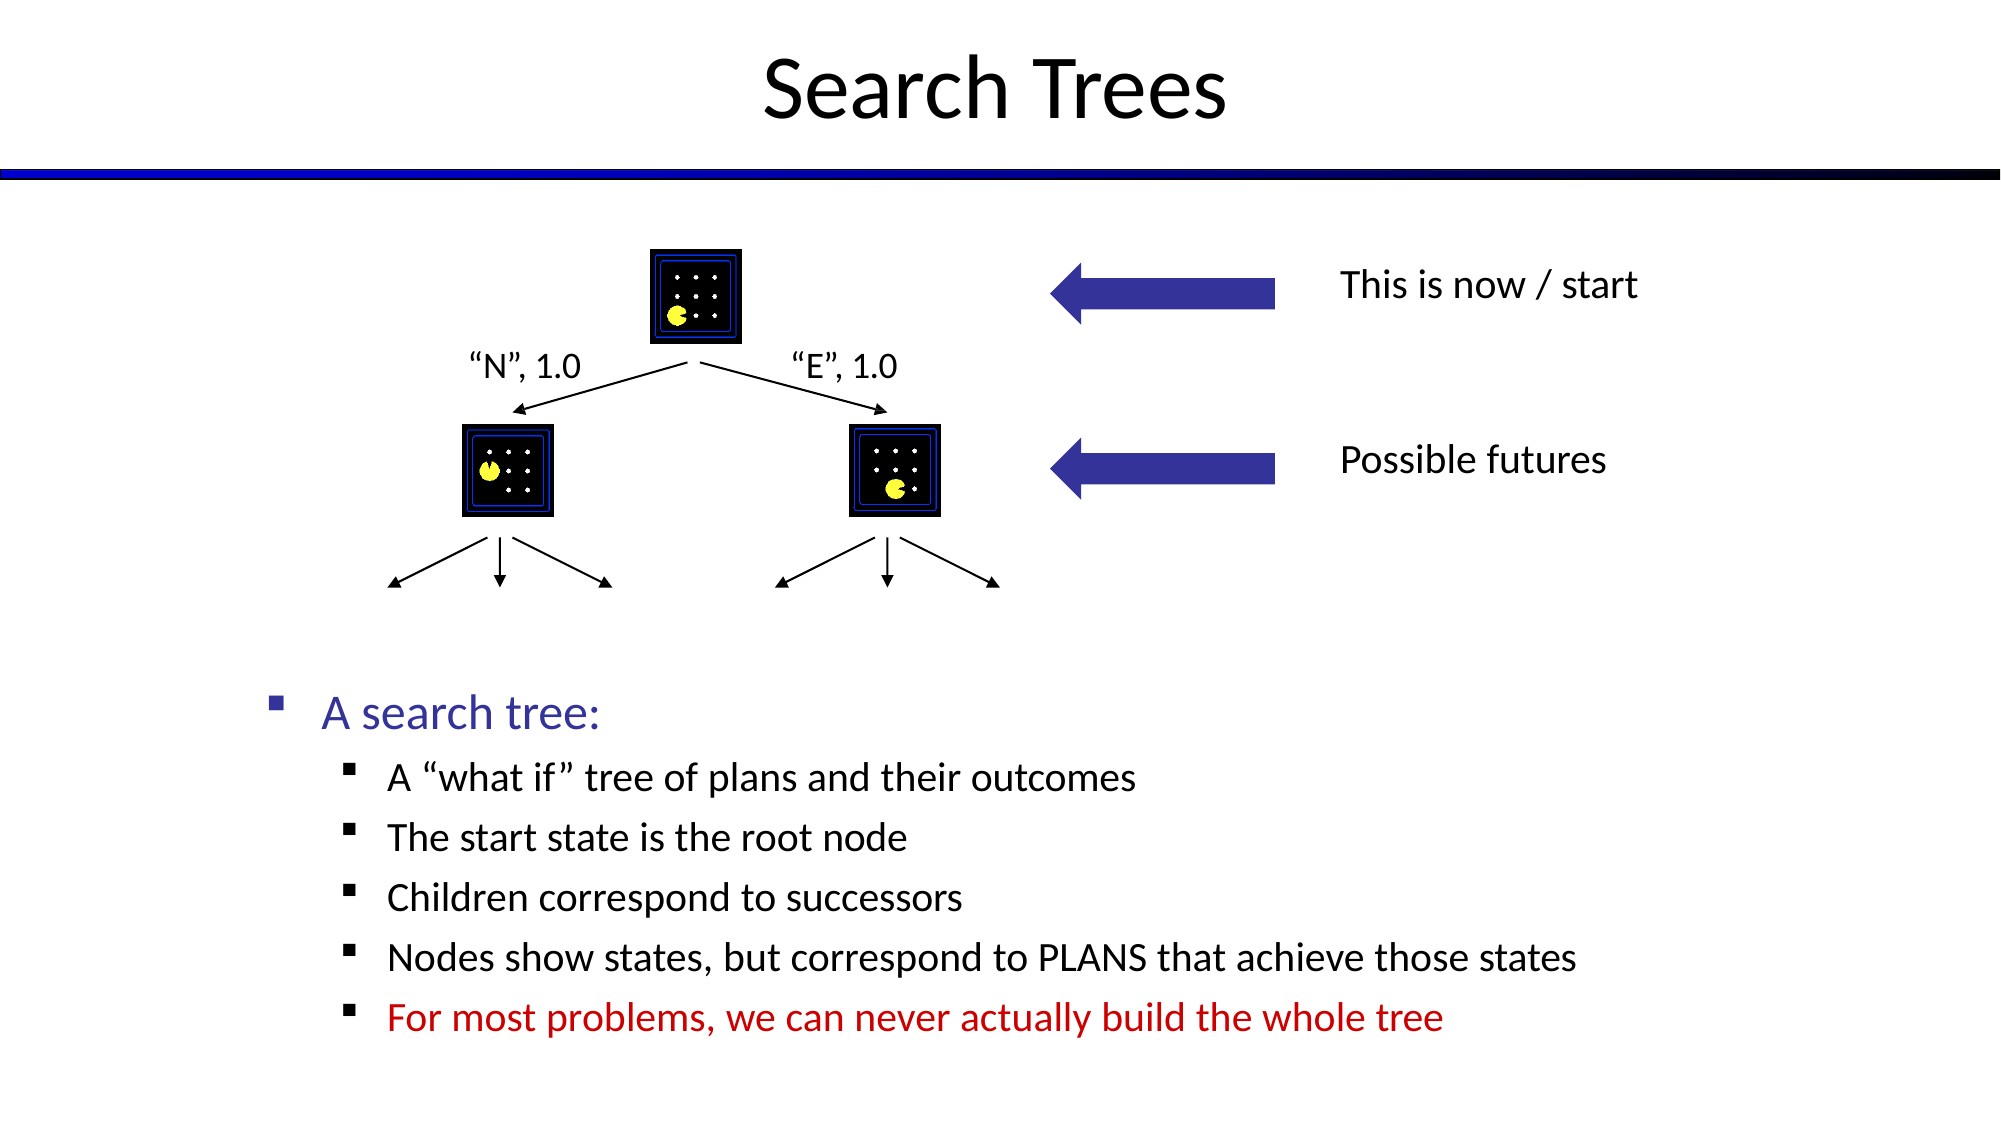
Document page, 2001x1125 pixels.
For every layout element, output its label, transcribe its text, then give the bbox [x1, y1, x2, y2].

picture [849, 424, 941, 518]
picture [1, 170, 92, 178]
text_box [788, 387, 888, 416]
text_box [511, 536, 613, 588]
picture [649, 249, 743, 344]
text_box A search tree: A “what if” tree of plans and their outcomes The start state is the root node Children correspond to successors Nodes show states, but correspond to PLANS that achieve those states For most problems, we can never actually build the whole tree [262, 664, 1586, 1040]
text_box [387, 536, 488, 588]
text_box [899, 536, 1000, 588]
text_box This is now / start [1338, 254, 1642, 307]
text_box [774, 536, 876, 588]
title Search Trees [92, 25, 1908, 216]
text_box [493, 537, 507, 588]
text_box “E”, 1.0 [787, 339, 904, 387]
text_box [699, 361, 787, 387]
text_box Possible futures [1338, 429, 1612, 482]
text_box [1049, 437, 1275, 500]
text_box “N”, 1.0 [465, 339, 587, 387]
picture [1908, 170, 1999, 178]
text_box [881, 537, 894, 588]
text_box [1049, 262, 1275, 325]
text_box [512, 361, 688, 415]
picture [462, 424, 554, 518]
